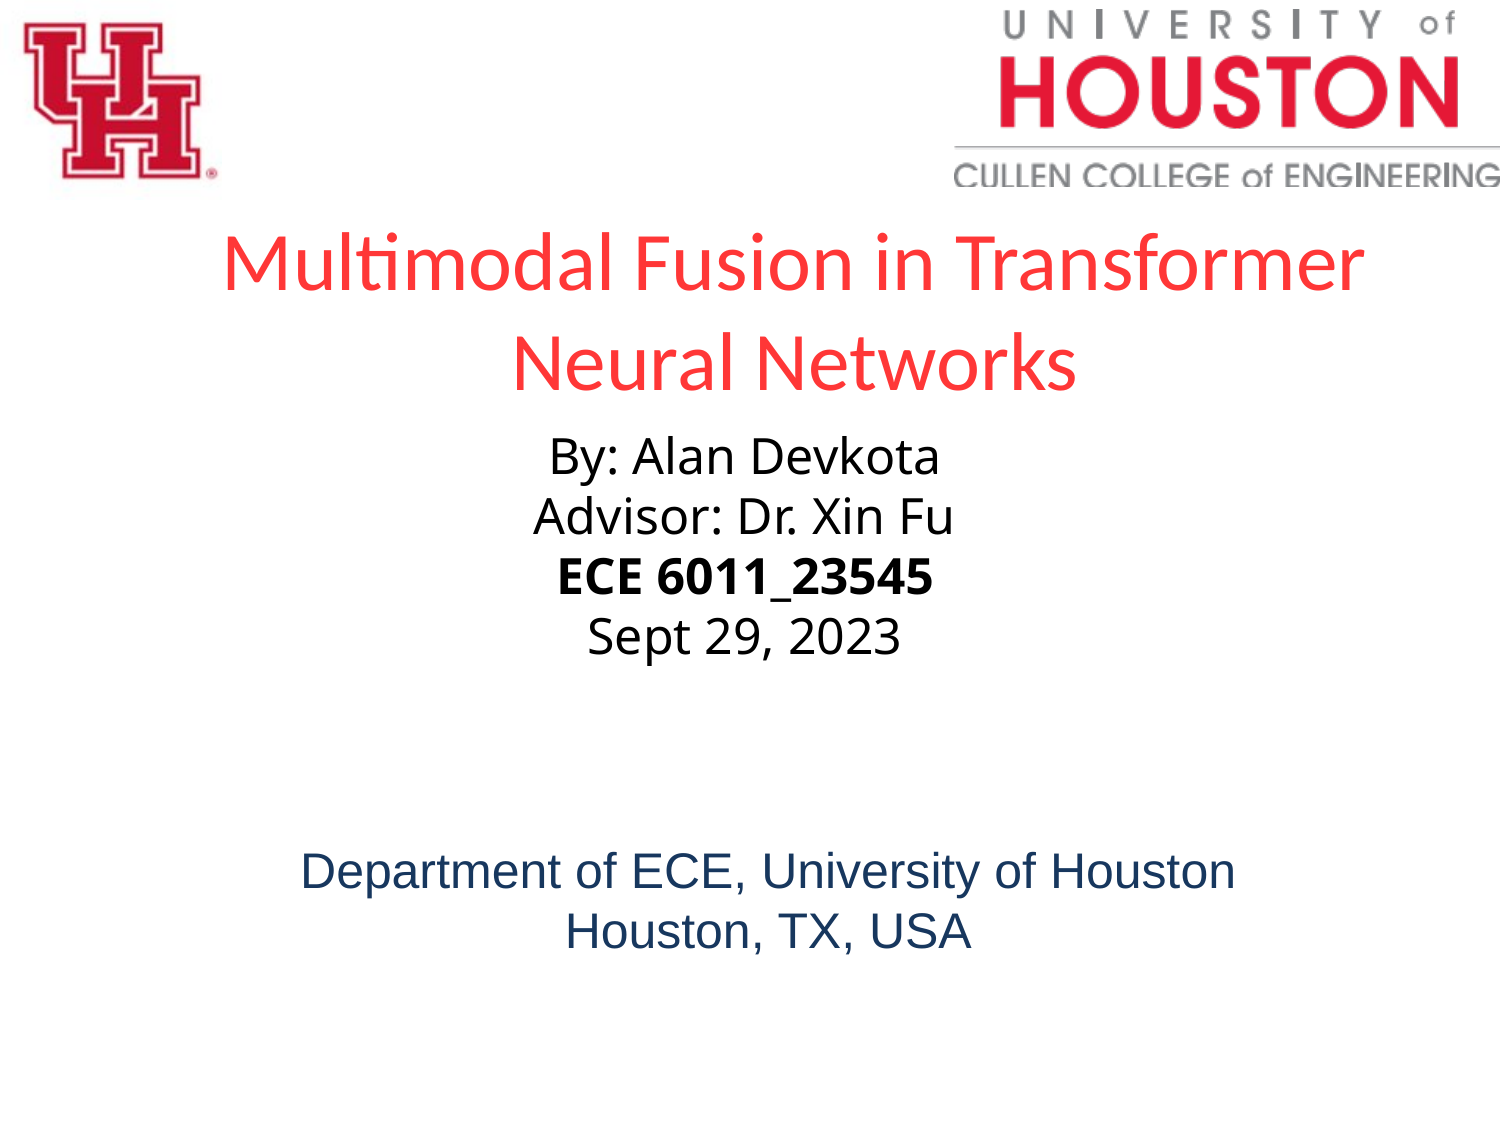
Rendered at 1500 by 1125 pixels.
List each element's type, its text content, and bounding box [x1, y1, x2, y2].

text_box Multimodal Fusion in Transformer Neural Networks [186, 199, 1403, 415]
picture [0, 0, 223, 201]
picture [953, 9, 1500, 187]
text_box Department of ECE, University of Houston Houston, TX, USA [268, 830, 1269, 966]
text_box By: Alan Devkota Advisor: Dr. Xin Fu ECE 6011_23545 Sept 29, 2023 [169, 416, 1324, 672]
